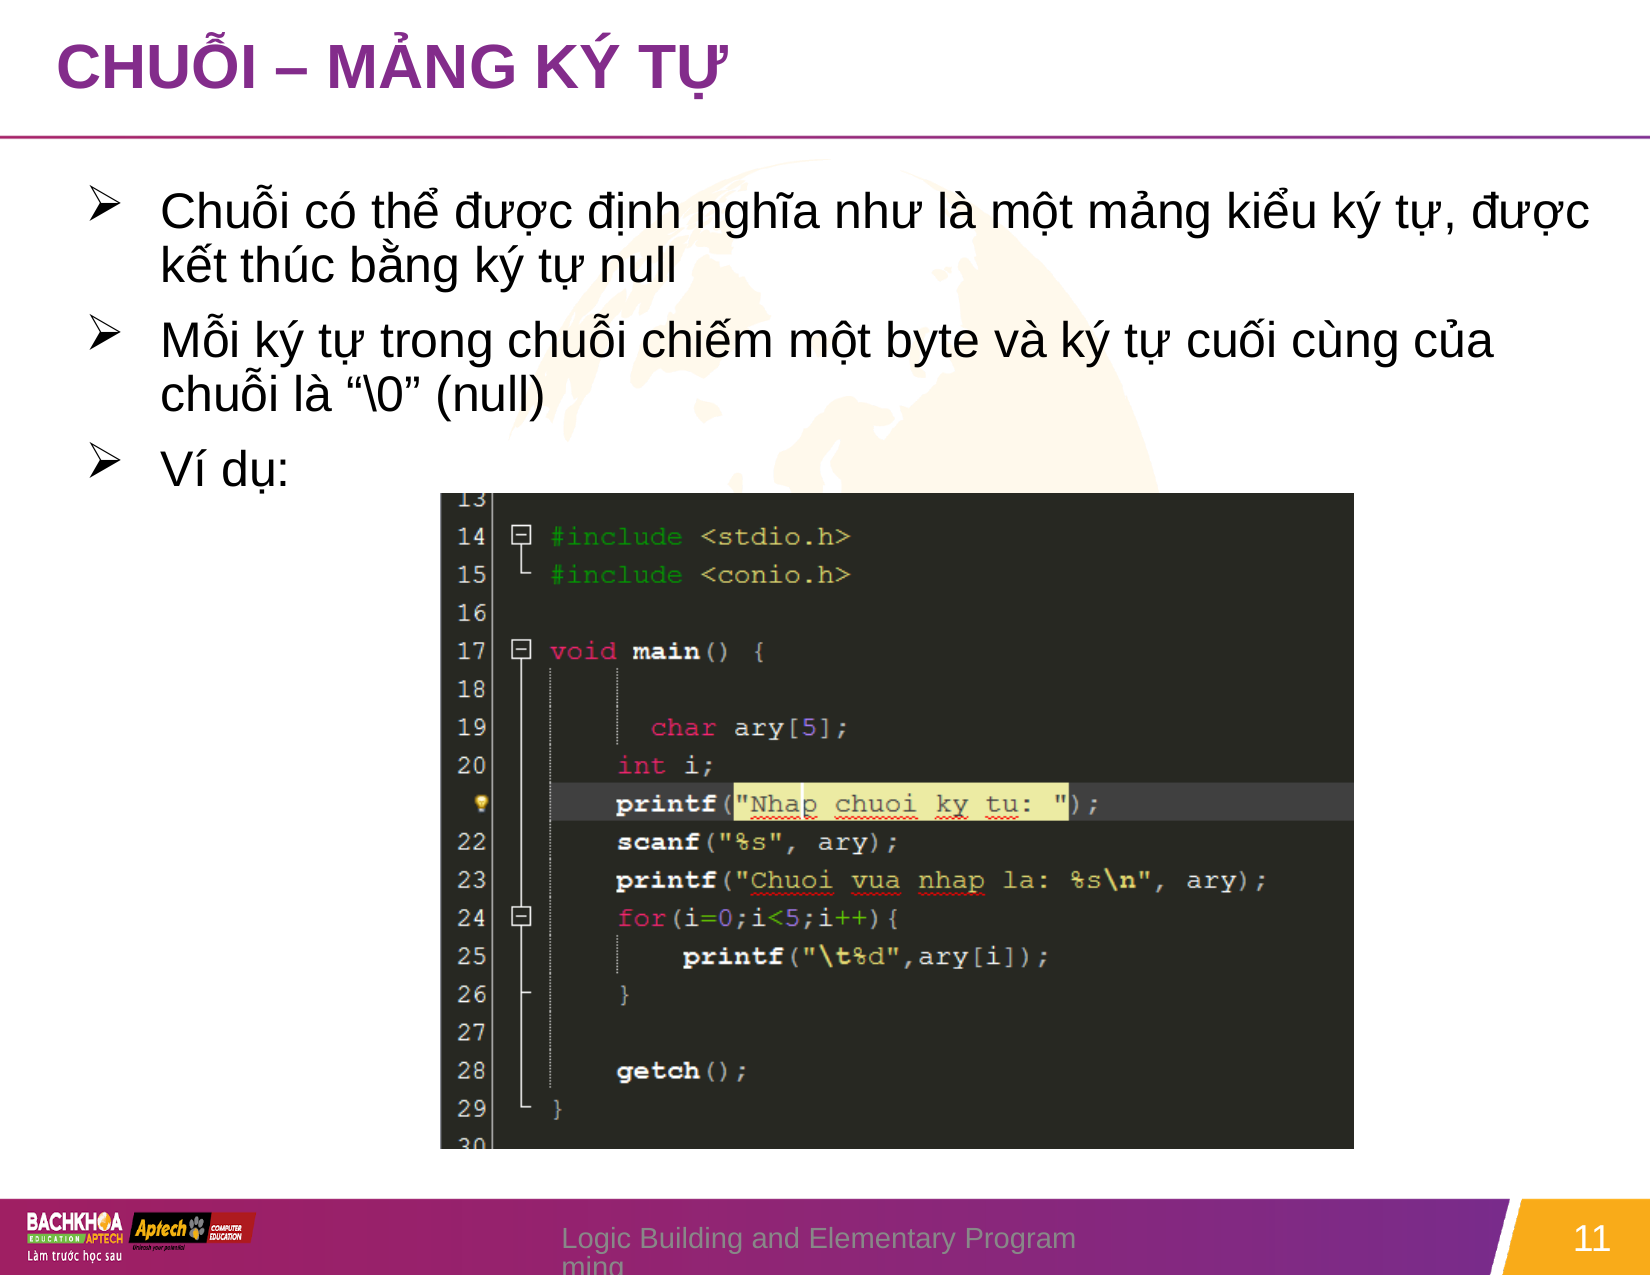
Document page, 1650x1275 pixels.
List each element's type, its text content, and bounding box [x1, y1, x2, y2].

list Chuỗi có thể được định nghĩa như là một mảng kiểu ký tự, được kết thúc bằng ký tự null Mỗi ký tự trong chuỗi chiếm một byte và ký tự cuối cùng của chuỗi là “\0” (null) Ví dụ: [41, 170, 1609, 1149]
title CHUỖI – MẢNG KÝ TỰ [41, 0, 1609, 137]
picture [0, 0, 1650, 1275]
footer Logic Building and Elementary Programming [546, 1203, 1104, 1271]
slide_number 11 [1534, 1203, 1650, 1271]
